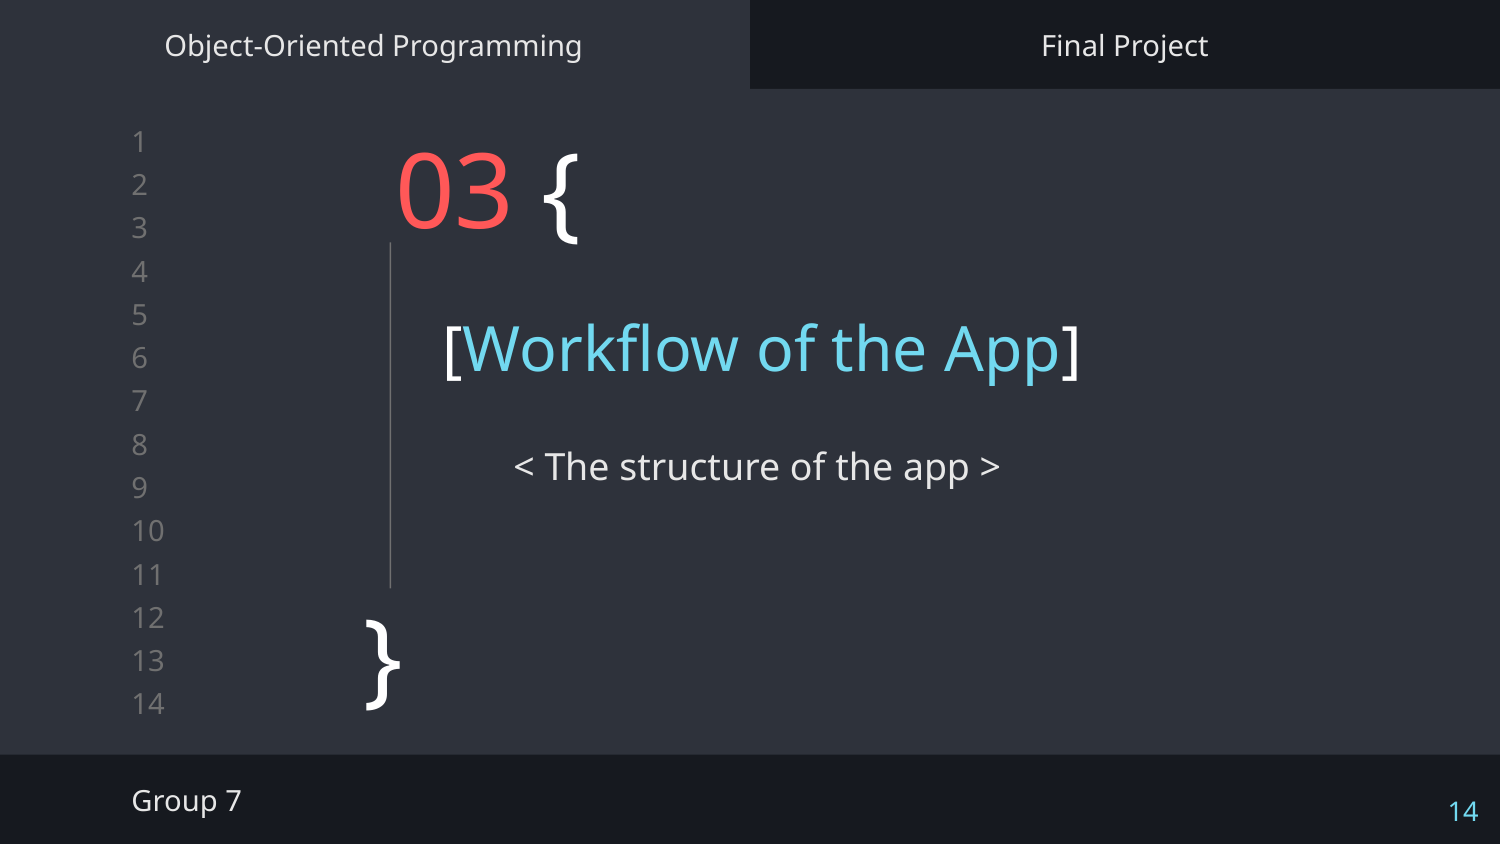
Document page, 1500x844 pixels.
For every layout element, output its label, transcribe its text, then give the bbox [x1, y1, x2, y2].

subtitle Group 7 [116, 770, 915, 829]
title [Workflow of the App] [427, 302, 1310, 391]
subtitle < The structure of the app > [498, 401, 1179, 530]
slide_number 14 [1403, 779, 1494, 844]
subtitle Final Project [750, 15, 1500, 74]
title 03 { [337, 96, 640, 278]
subtitle Object-Oriented Programming [0, 15, 749, 74]
text_box } [348, 588, 432, 717]
